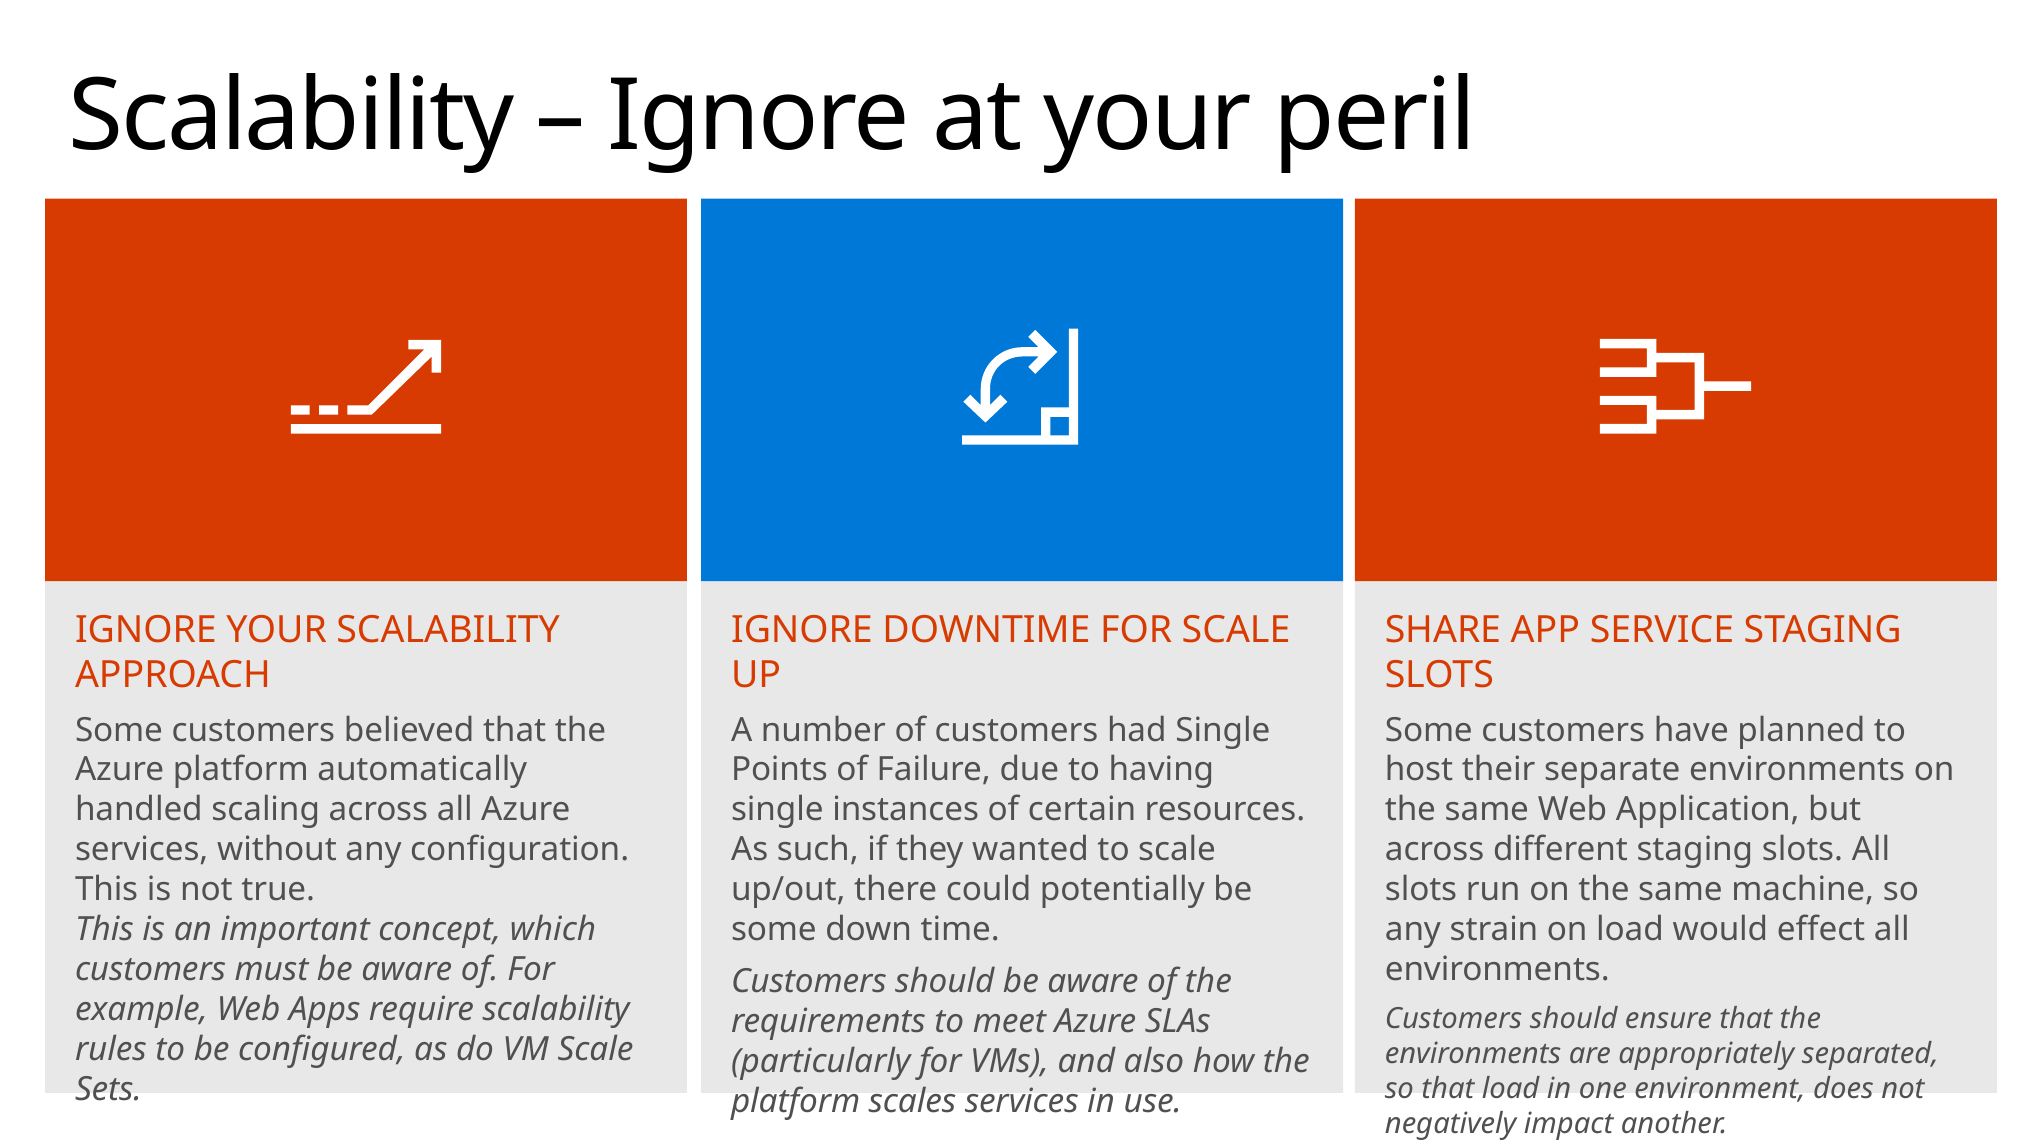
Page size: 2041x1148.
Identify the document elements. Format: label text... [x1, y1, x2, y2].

text_box [44, 198, 688, 582]
text_box Ignore your scalability approach Some customers believed that the Azure platform automatically handled scaling across all Azure services, without any configuration. This is not true. This is an important concept, which customers must be aware of. For example, Web Apps require scalability rules to be configured, as do VM Scale Sets. [44, 582, 688, 1094]
text_box [290, 424, 442, 434]
text_box Share app service staging slots Some customers have planned to host their separate environments on the same Web Application, but across different staging slots. All slots run on the same machine, so any strain on load would effect all environments. Customers should ensure that the environments are appropriately separated, so that load in one environment, does not negatively impact another. [1354, 582, 1998, 1094]
text_box [290, 405, 310, 415]
text_box [1599, 338, 1752, 434]
text_box [347, 339, 442, 415]
text_box [319, 405, 339, 415]
text_box [700, 198, 1344, 582]
text_box [1354, 198, 1998, 582]
text_box [962, 328, 1079, 445]
text_box Ignore downtime for scale UP A number of customers had Single Points of Failure, due to having single instances of certain resources. As such, if they wanted to scale up/out, there could potentially be some down time. Customers should be aware of the requirements to meet Azure SLAs (particularly for VMs), and also how the platform scales services in use. [700, 582, 1344, 1094]
title Scalability – Ignore at your peril [45, 48, 1996, 199]
